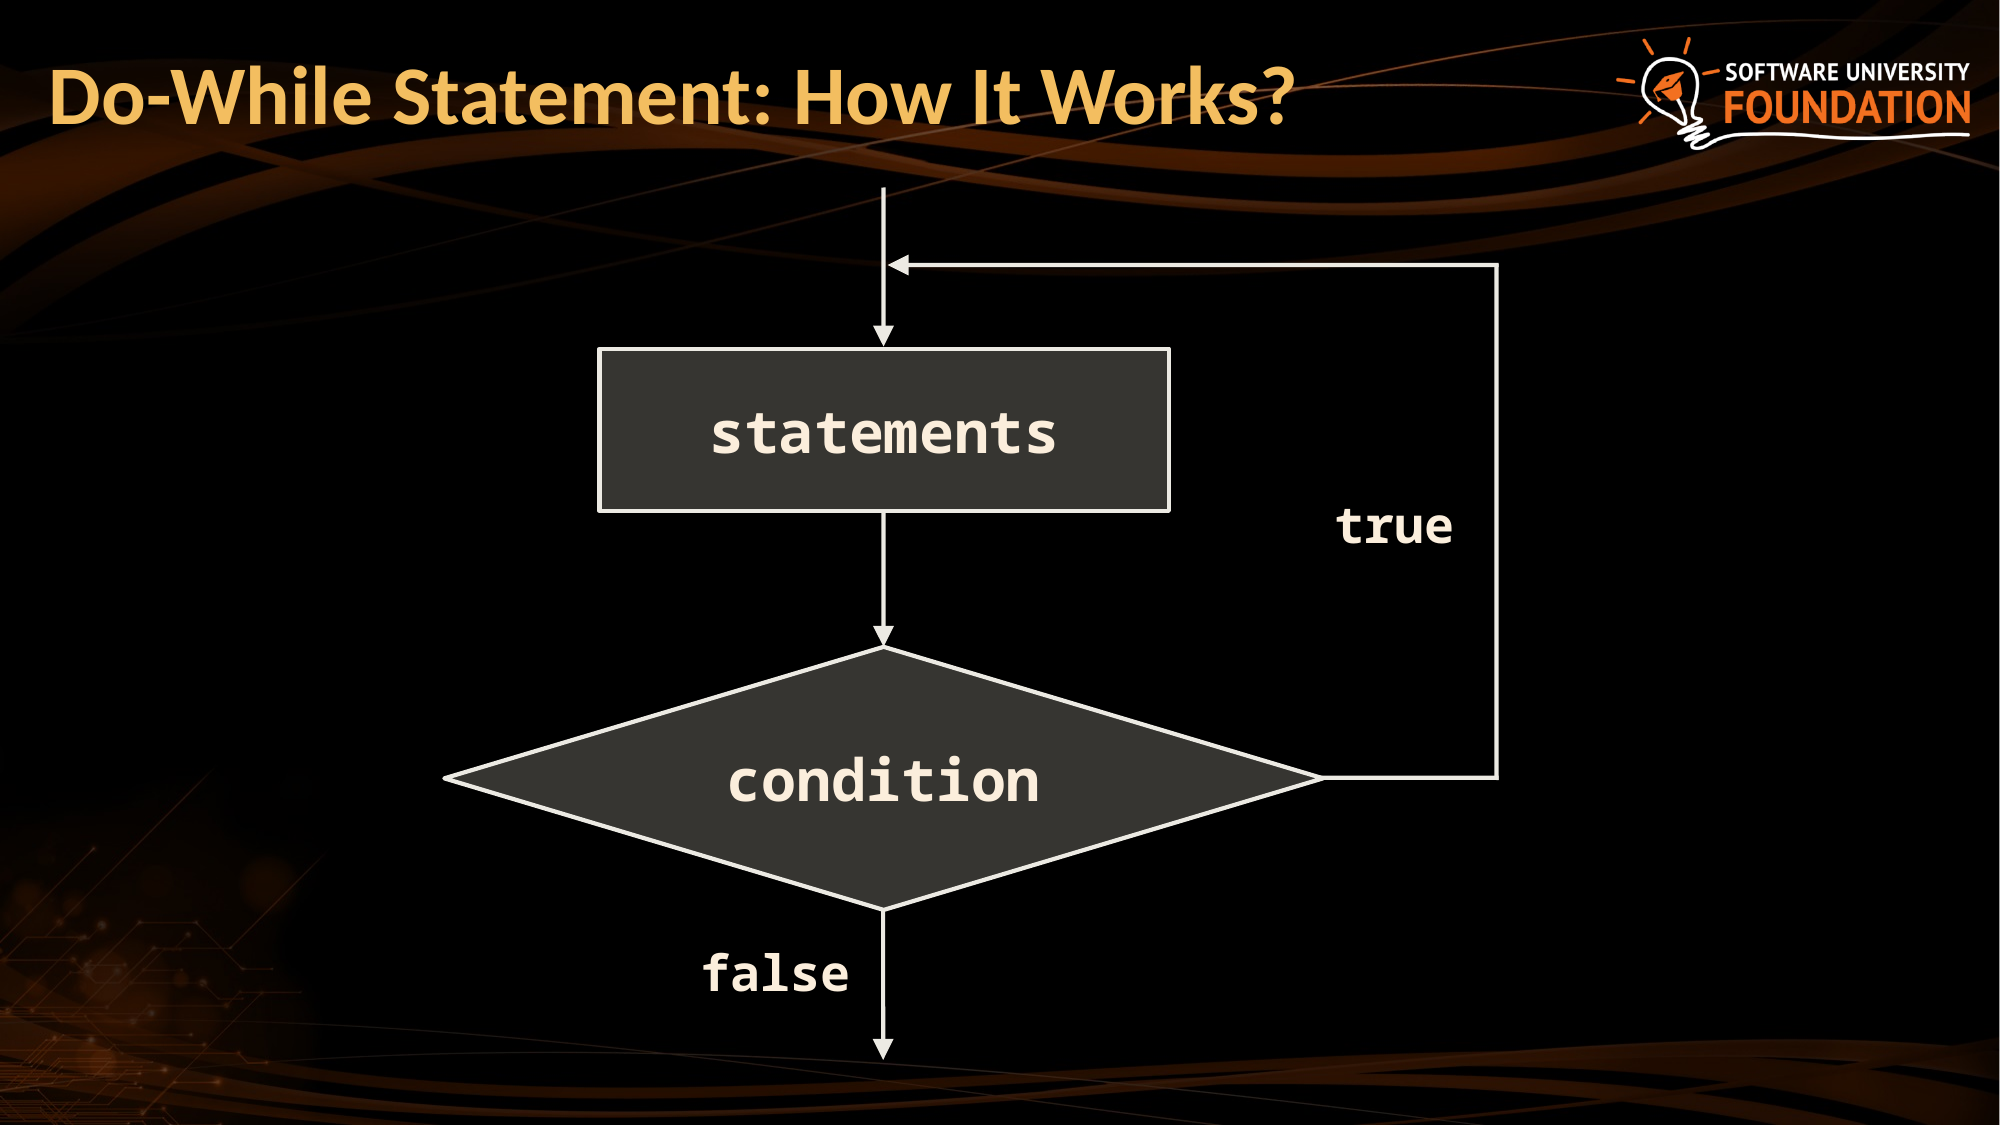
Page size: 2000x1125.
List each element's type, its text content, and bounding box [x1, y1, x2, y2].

picture [0, 0, 2000, 1125]
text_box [444, 187, 1499, 1060]
title Do-While Statement: How It Works? [30, 6, 1602, 189]
